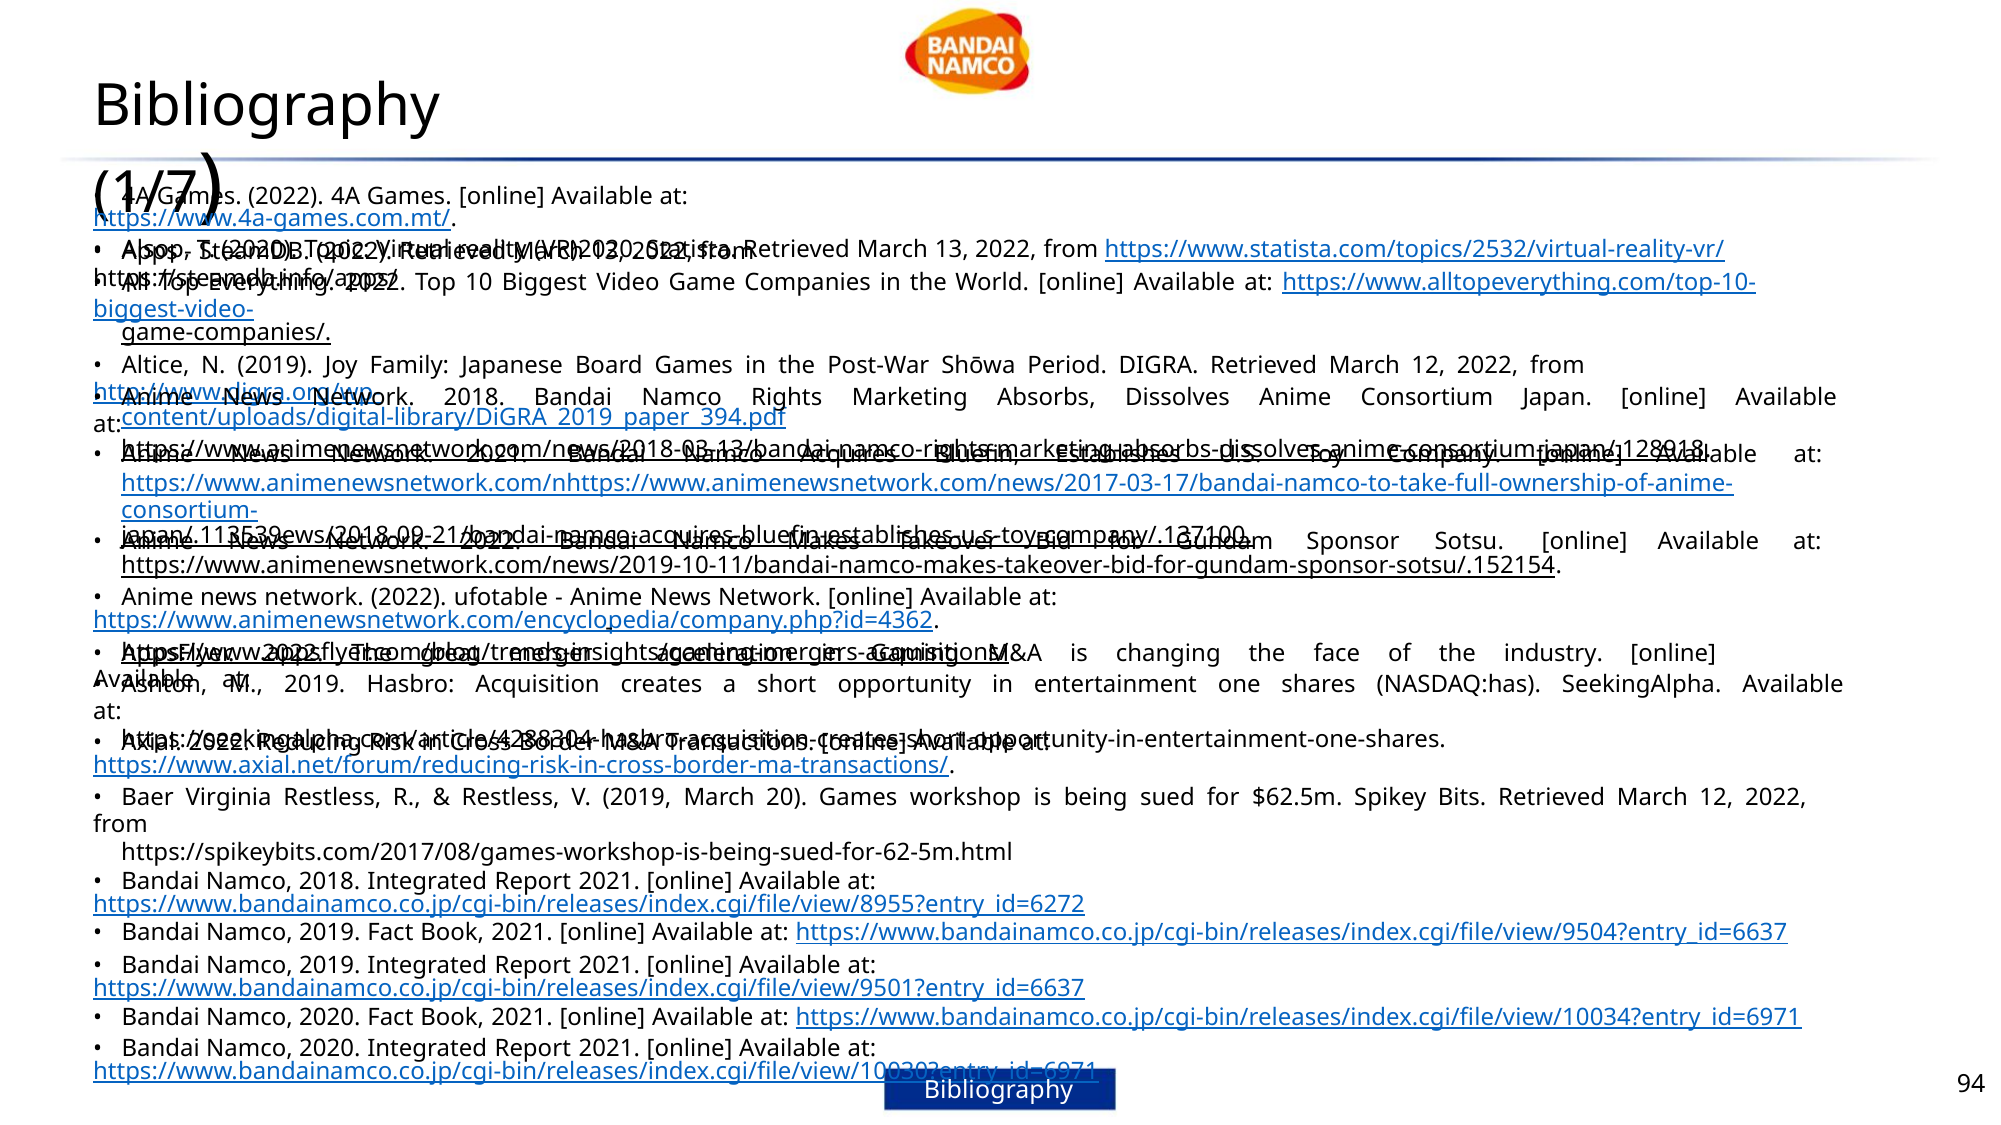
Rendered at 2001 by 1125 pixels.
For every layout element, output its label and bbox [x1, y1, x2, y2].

text_box [0, 0, 2000, 1125]
